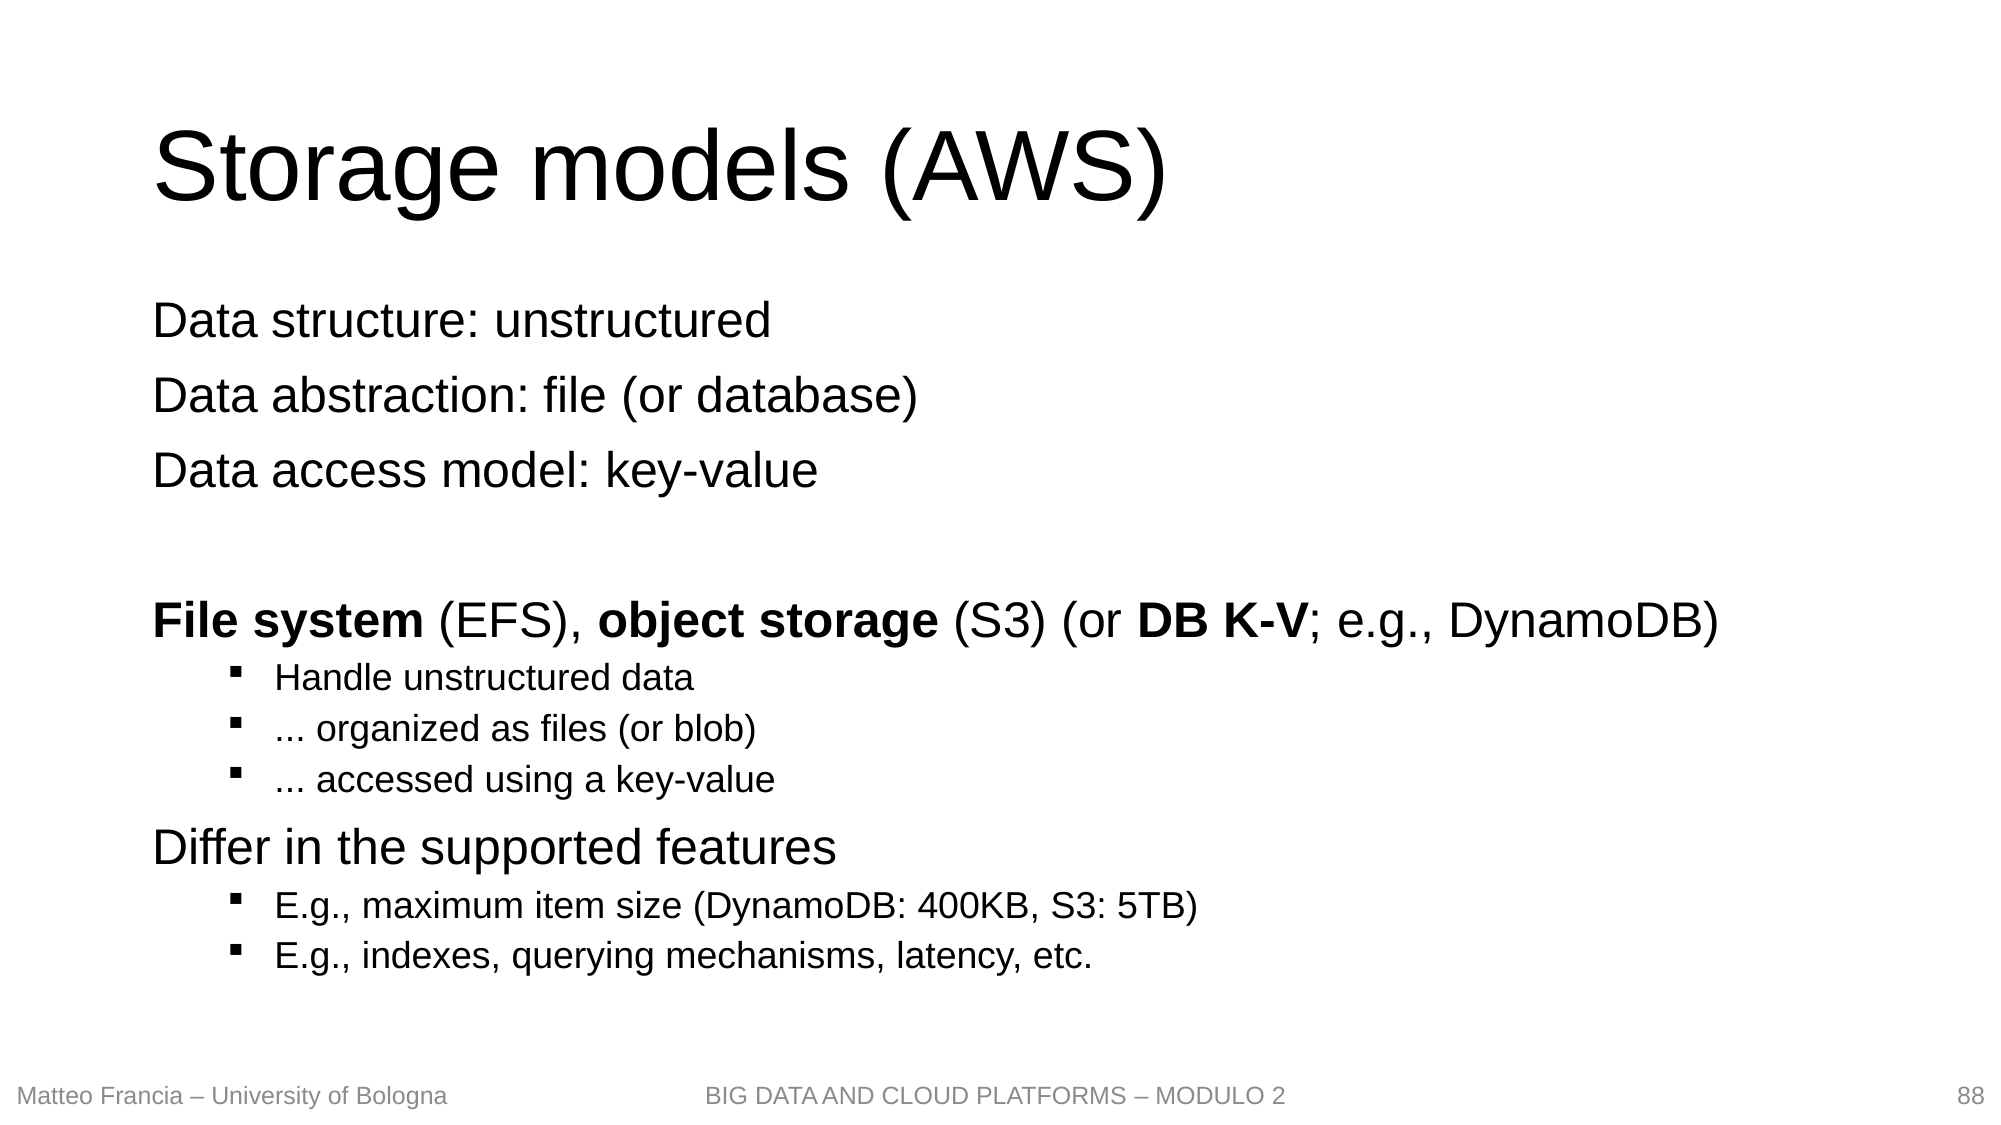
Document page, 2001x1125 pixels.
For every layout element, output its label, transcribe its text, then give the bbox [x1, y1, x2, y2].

title Storage models (AWS) [137, 59, 1863, 278]
footer Matteo Francia – University of Bologna [0, 1065, 466, 1125]
list Data structure: unstructured Data abstraction: file (or database) Data access model: key-value File system (EFS), object storage (S3) (or DB K-V; e.g., DynamoDB) Handle unstructured data ... organized as files (or blob) ... accessed using a key-value Differ in the supported features E.g., maximum item size (DynamoDB: 400KB, S3: 5TB) E.g., indexes, querying mechanisms, latency, etc. [137, 278, 1863, 993]
slide_number 88 [1550, 1065, 2000, 1125]
